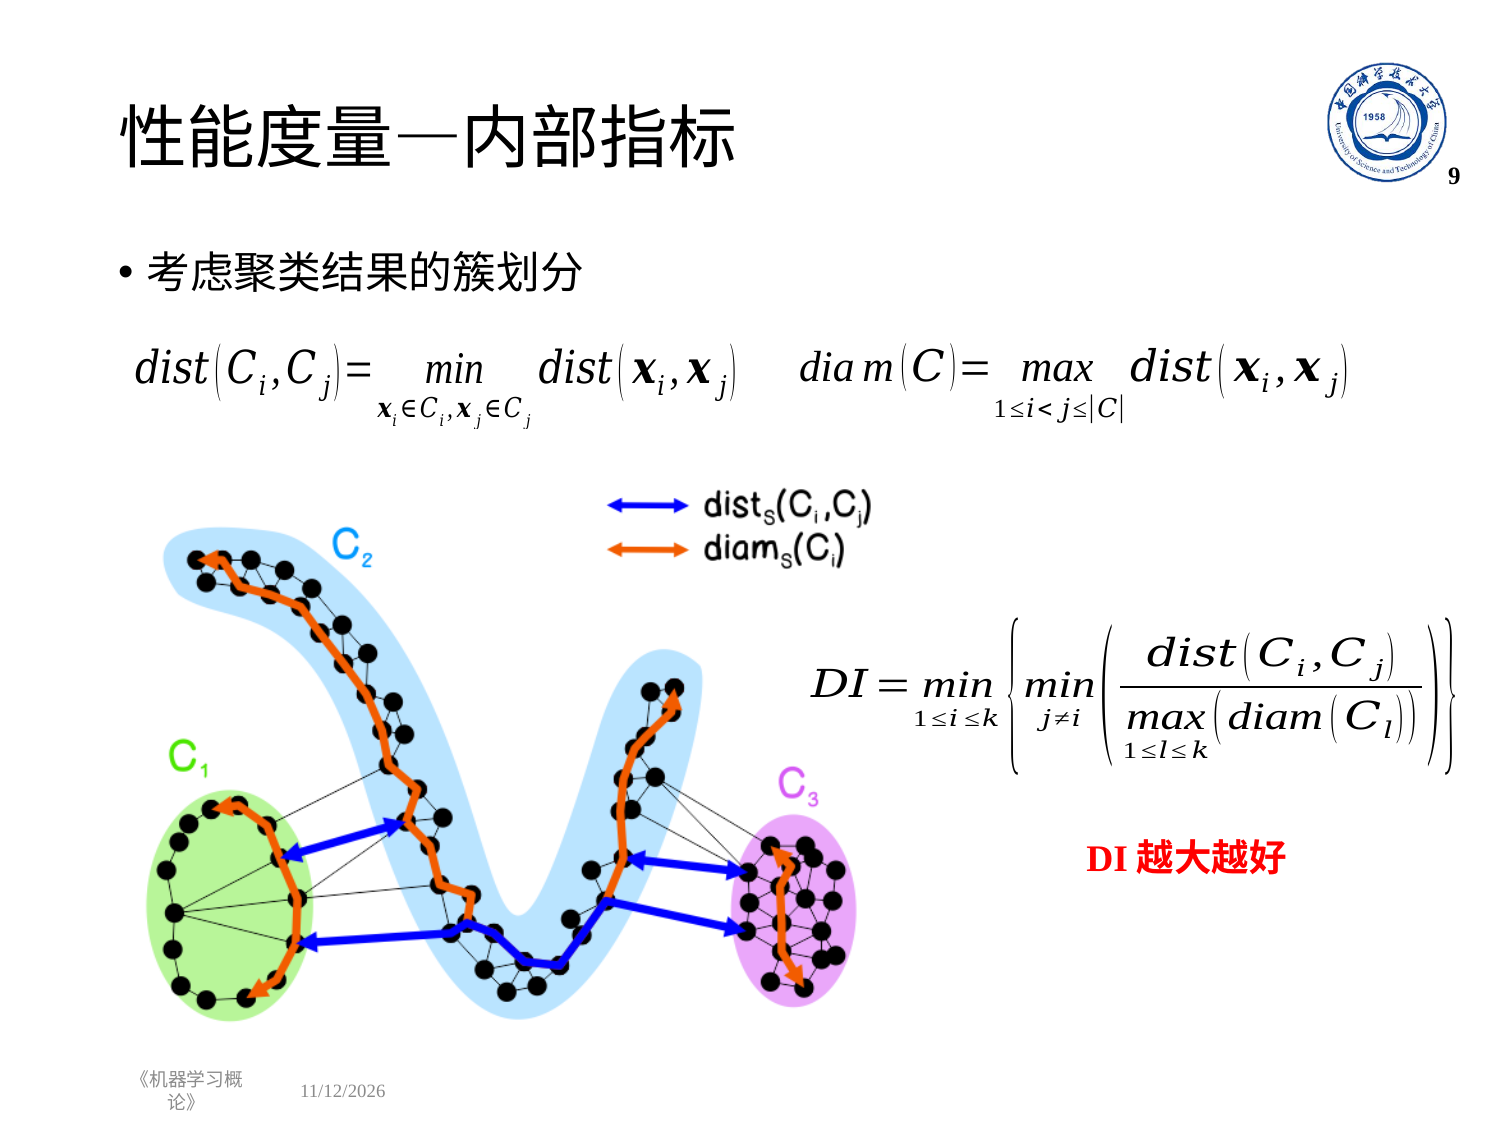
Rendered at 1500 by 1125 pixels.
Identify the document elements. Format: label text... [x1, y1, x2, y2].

title 性能度量—内部指标 [103, 59, 1397, 221]
picture [132, 473, 874, 1033]
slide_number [285, 1068, 422, 1113]
footer 《机器学习概论》 [104, 1068, 270, 1113]
slide_number 9 [1372, 144, 1476, 205]
text_box DI越大越好 [1071, 826, 1302, 887]
picture [1397, 59, 1450, 144]
